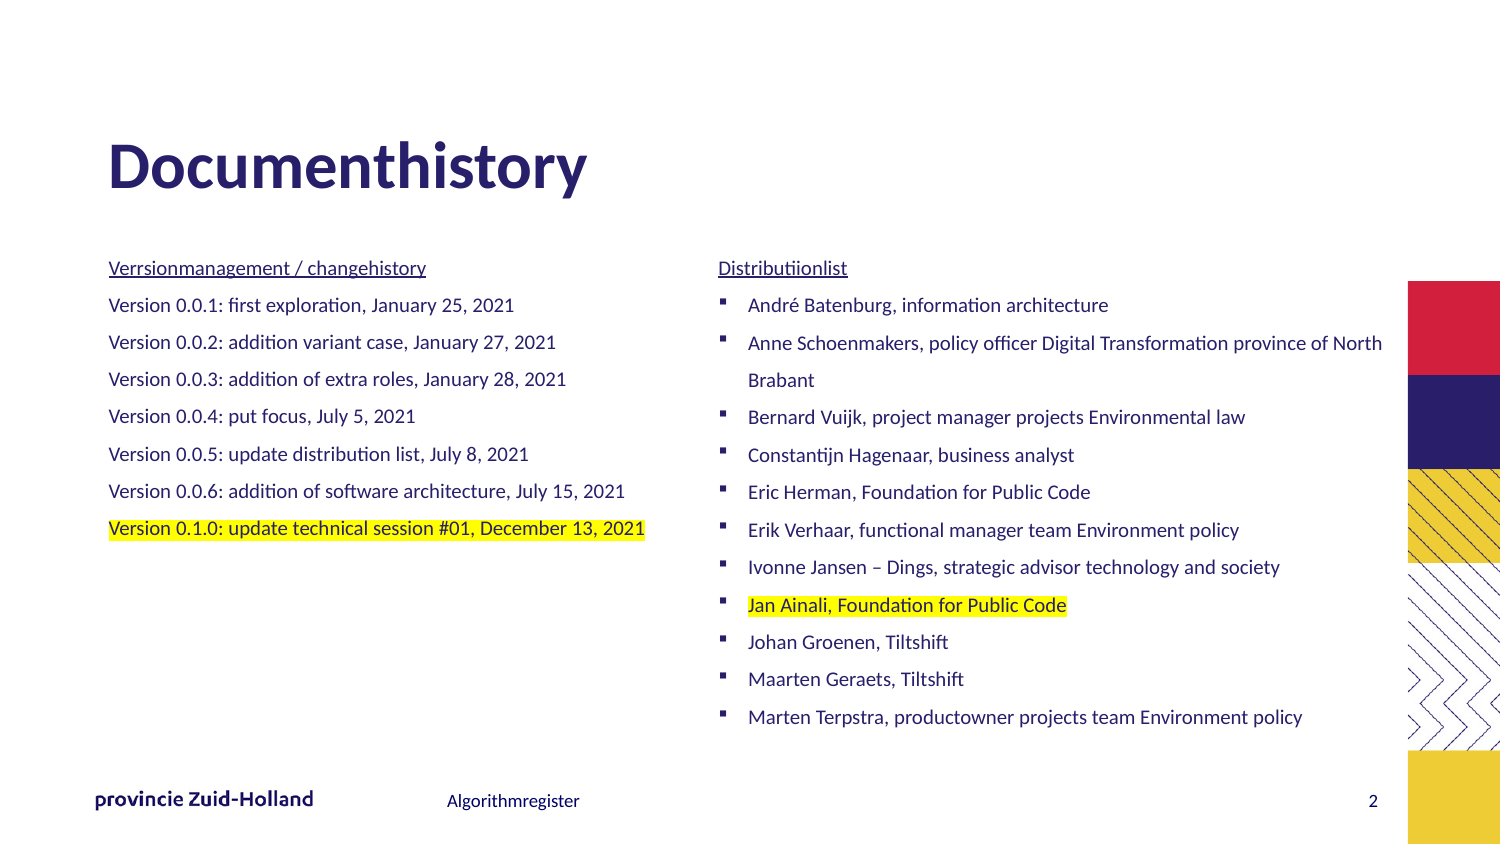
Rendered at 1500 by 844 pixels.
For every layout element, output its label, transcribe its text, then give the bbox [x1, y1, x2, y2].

list Verrsionmanagement / changehistory Version 0.0.1: first exploration, January 25, 2021 Version 0.0.2: addition variant case, January 27, 2021 Version 0.0.3: addition of extra roles, January 28, 2021 Version 0.0.4: put focus, July 5, 2021 Version 0.0.5: update distribution list, July 8, 2021 Version 0.0.6: addition of software architecture, July 15, 2021 Version 0.1.0: update technical session #01, December 13, 2021 [93, 234, 671, 695]
title Documenthistory [93, 114, 1380, 196]
list Distributiionlist André Batenburg, information architecture Anne Schoenmakers, policy officer Digital Transformation province of North Brabant Bernard Vuijk, project manager projects Environmental law Constantijn Hagenaar, business analyst Eric Herman, Foundation for Public Code Erik Verhaar, functional manager team Environment policy Ivonne Jansen – Dings, strategic advisor technology and society Jan Ainali, Foundation for Public Code Johan Groenen, Tiltshift Maarten Geraets, Tiltshift Marten Terpstra, productowner projects team Environment policy [703, 234, 1432, 748]
slide_number 1 [1027, 788, 1378, 812]
picture [0, 0, 1500, 844]
footer Algorithmregister [447, 788, 922, 812]
